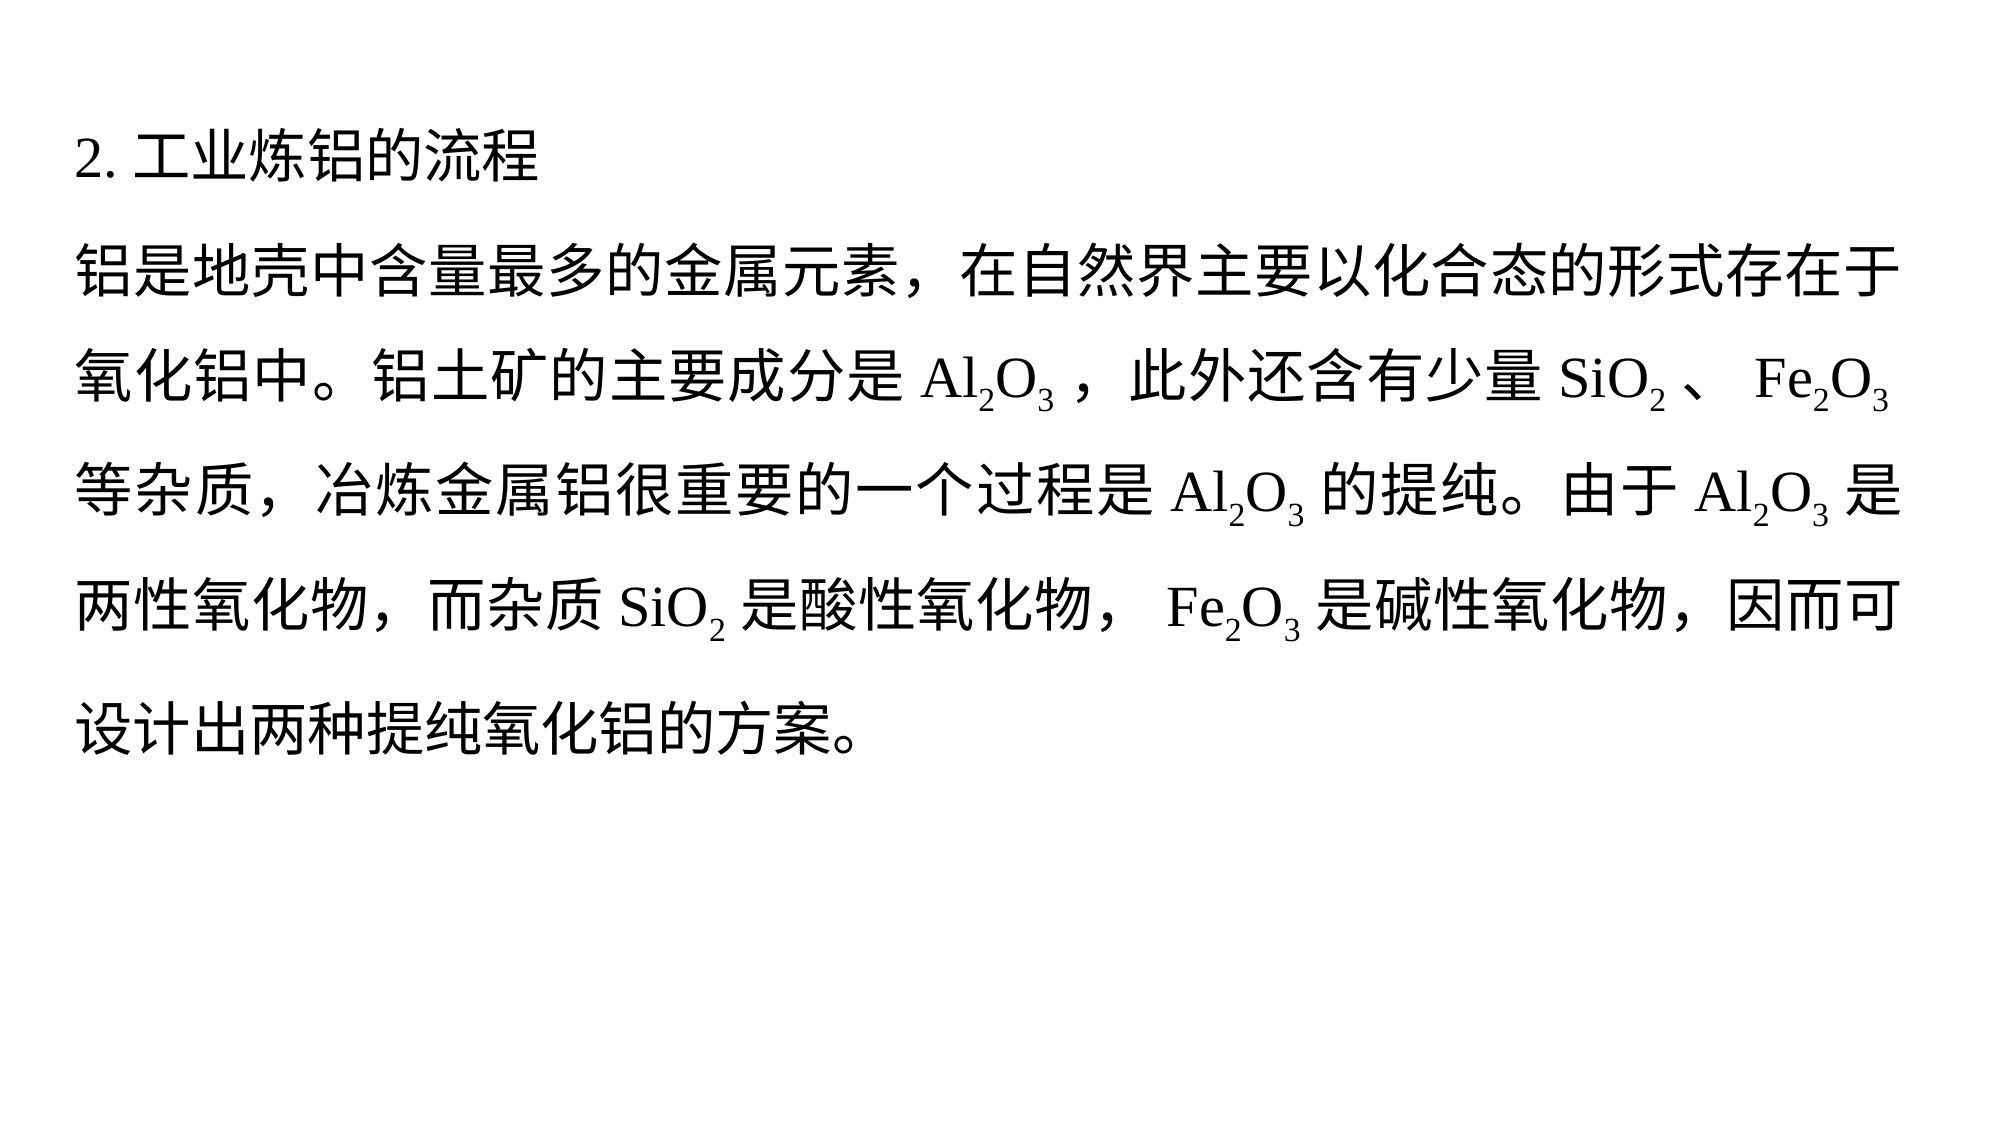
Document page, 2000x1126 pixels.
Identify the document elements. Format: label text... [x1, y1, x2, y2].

text_box 2.工业炼铝的流程 铝是地壳中含量最多的金属元素，在自然界主要以化合态的形式存在于氧化铝中。铝土矿的主要成分是Al2O3，此外还含有少量SiO2、Fe2O3等杂质，冶炼金属铝很重要的一个过程是Al2O3的提纯。由于Al2O3是两性氧化物，而杂质SiO2是酸性氧化物，Fe2O3是碱性氧化物，因而可设计出两种提纯氧化铝的方案。 [54, 64, 1923, 773]
